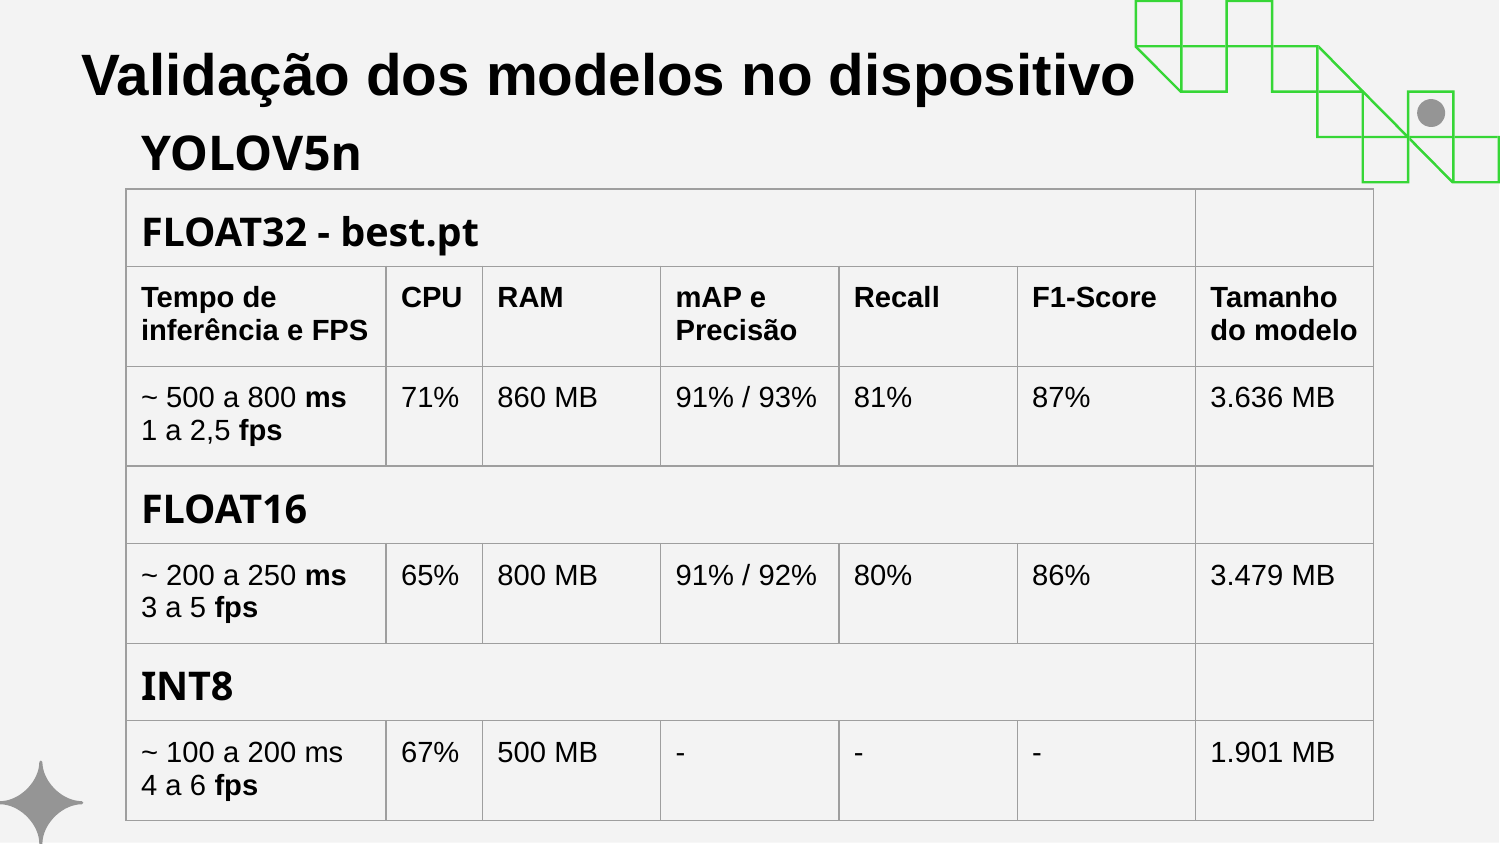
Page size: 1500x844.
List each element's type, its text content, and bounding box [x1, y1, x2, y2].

table_cell ~ 200 a 250 ms 3 a 5 fps [127, 544, 385, 643]
table_cell 80% [840, 544, 1017, 643]
text_box YOLOV5n [126, 107, 1220, 188]
table_cell 71% [387, 367, 482, 465]
table_cell F1-Score [1018, 267, 1195, 366]
table_cell ~ 500 a 800 ms 1 a 2,5 fps [127, 367, 385, 465]
table_cell 91% / 93% [661, 367, 838, 465]
table_header FLOAT32 - best.pt [127, 190, 1195, 266]
table_cell 86% [1018, 544, 1195, 643]
table_cell 800 MB [483, 544, 660, 643]
title Validação dos modelos no dispositivo [81, 36, 1220, 179]
table_cell 91% / 92% [661, 544, 838, 643]
table_header [1196, 190, 1220, 266]
table_cell Tempo de inferência e FPS [127, 267, 385, 366]
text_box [0, 761, 83, 844]
table_cell [1196, 644, 1373, 720]
table_cell - [840, 721, 1017, 820]
table_cell [1196, 467, 1373, 543]
table_cell 3.479 MB [1196, 544, 1373, 643]
table_cell Tamanho do modelo [1196, 267, 1373, 366]
table_cell 65% [387, 544, 482, 643]
table_cell 1.901 MB [1196, 721, 1373, 820]
table_cell 81% [840, 367, 1017, 465]
table_cell RAM [483, 267, 660, 366]
table_cell mAP e Precisão [661, 267, 838, 366]
table_cell ~ 100 a 200 ms 4 a 6 fps [127, 721, 385, 820]
table_cell - [1018, 721, 1195, 820]
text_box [1225, 0, 1410, 275]
table_cell FLOAT16 [127, 467, 1195, 543]
table_cell 500 MB [483, 721, 660, 820]
table_cell 87% [1018, 367, 1195, 465]
table_cell 3.636 MB [1196, 367, 1373, 465]
table_cell CPU [387, 267, 482, 366]
table_cell 860 MB [483, 367, 660, 465]
table_cell INT8 [127, 644, 1195, 720]
table_cell 67% [387, 721, 482, 820]
table_cell Recall [840, 267, 1017, 366]
table_cell - [661, 721, 838, 820]
